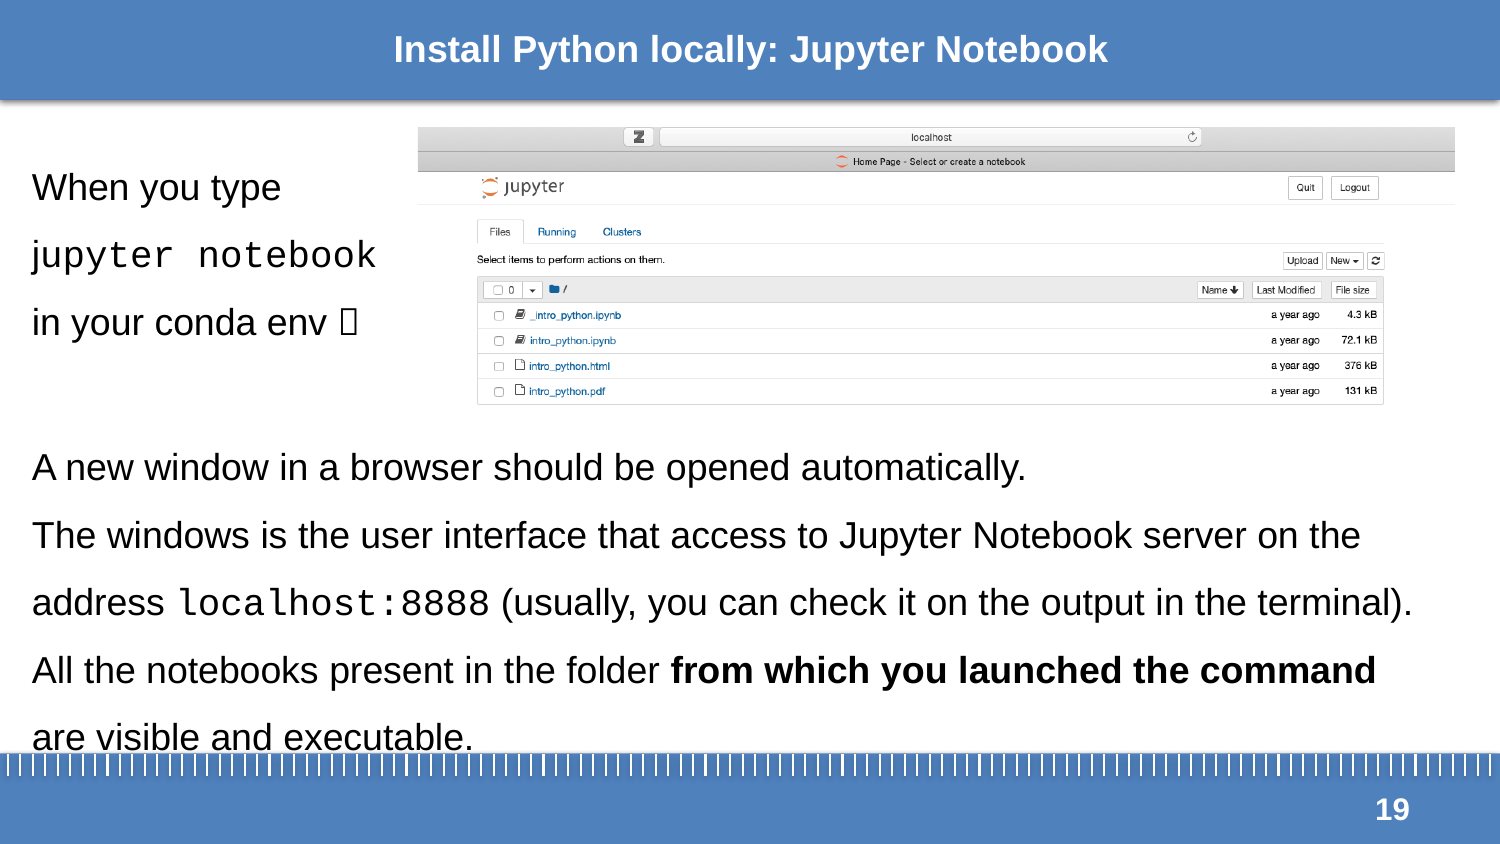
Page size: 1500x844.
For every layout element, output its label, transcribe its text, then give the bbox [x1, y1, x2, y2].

text_box A new window in a browser should be opened automatically. The windows is the user interface that access to Jupyter Notebook server on the address localhost:8888 (usually, you can check it on the output in the terminal). All the notebooks present in the folder from which you launched the command are visible and executable. [17, 413, 1455, 766]
slide_number 19 [1074, 782, 1425, 827]
title Install Python locally: Jupyter Notebook [47, 17, 1455, 83]
text_box When you type jupyter notebook in your conda env  [17, 132, 412, 351]
picture [417, 117, 1456, 452]
